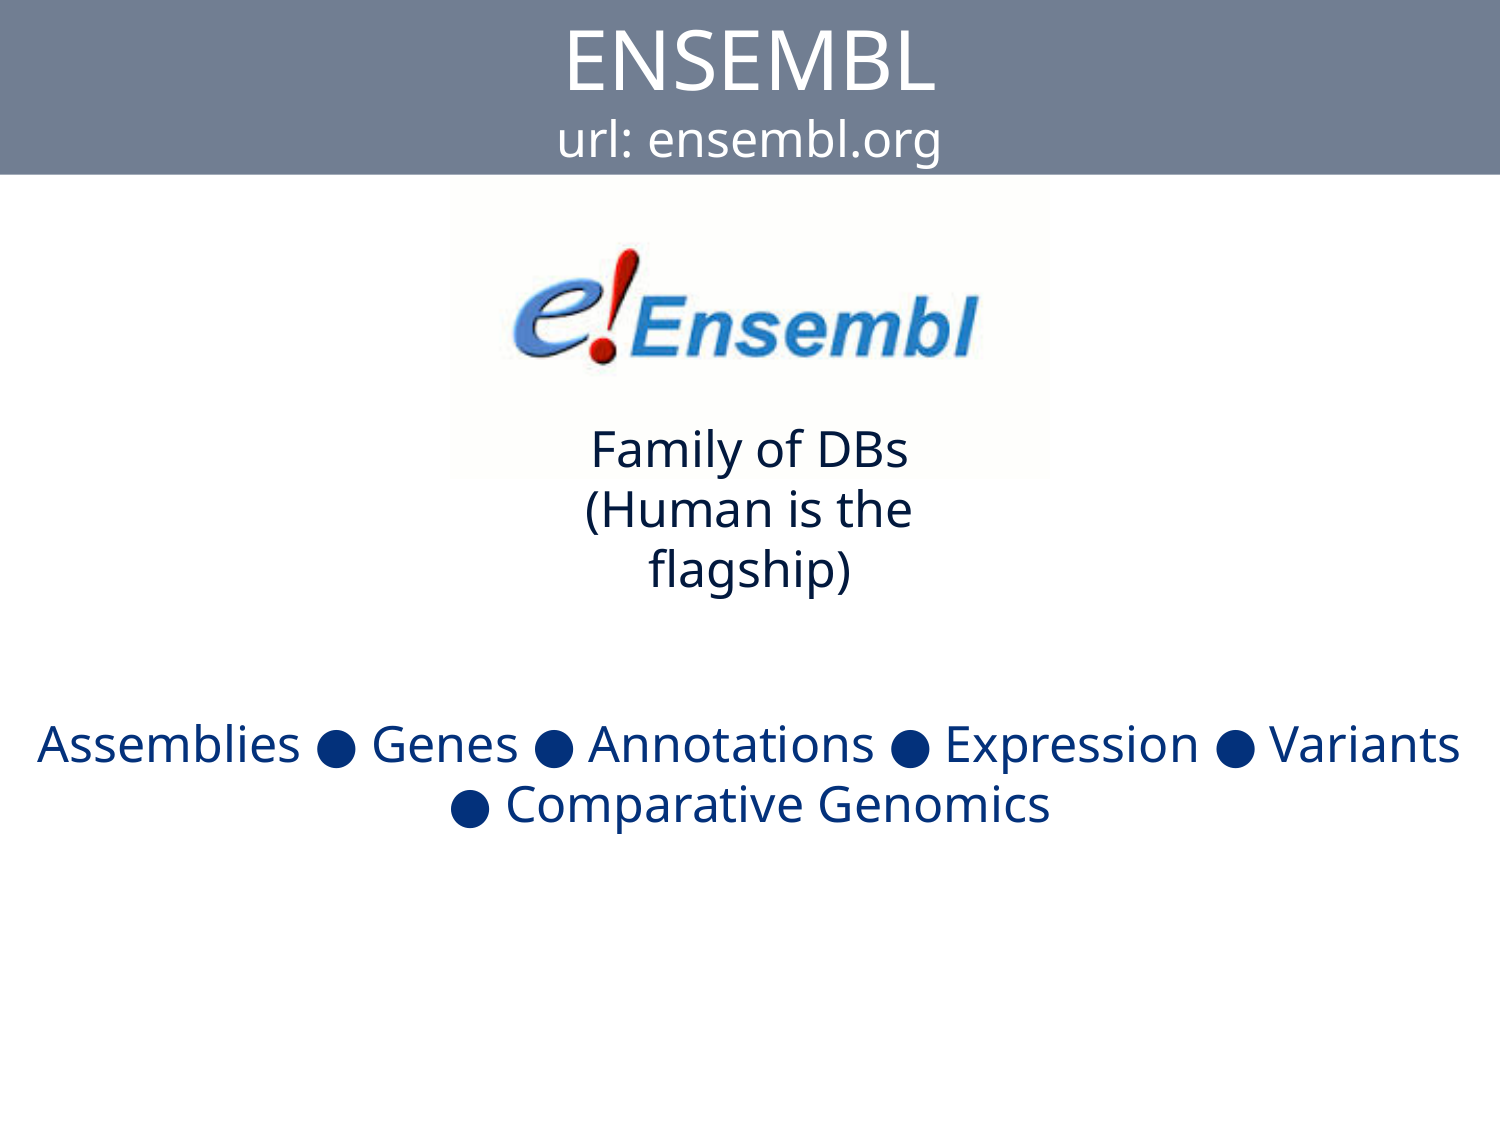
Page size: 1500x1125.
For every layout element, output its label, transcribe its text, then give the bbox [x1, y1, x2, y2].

picture [449, 176, 1051, 479]
text_box ENSEMBL url: ensembl.org [0, 0, 1500, 175]
text_box Assemblies ● Genes ● Annotations ● Expression ● Variants ● Comparative Genomics [0, 705, 1500, 840]
text_box Family of DBs (Human is the flagship) [474, 488, 1025, 606]
